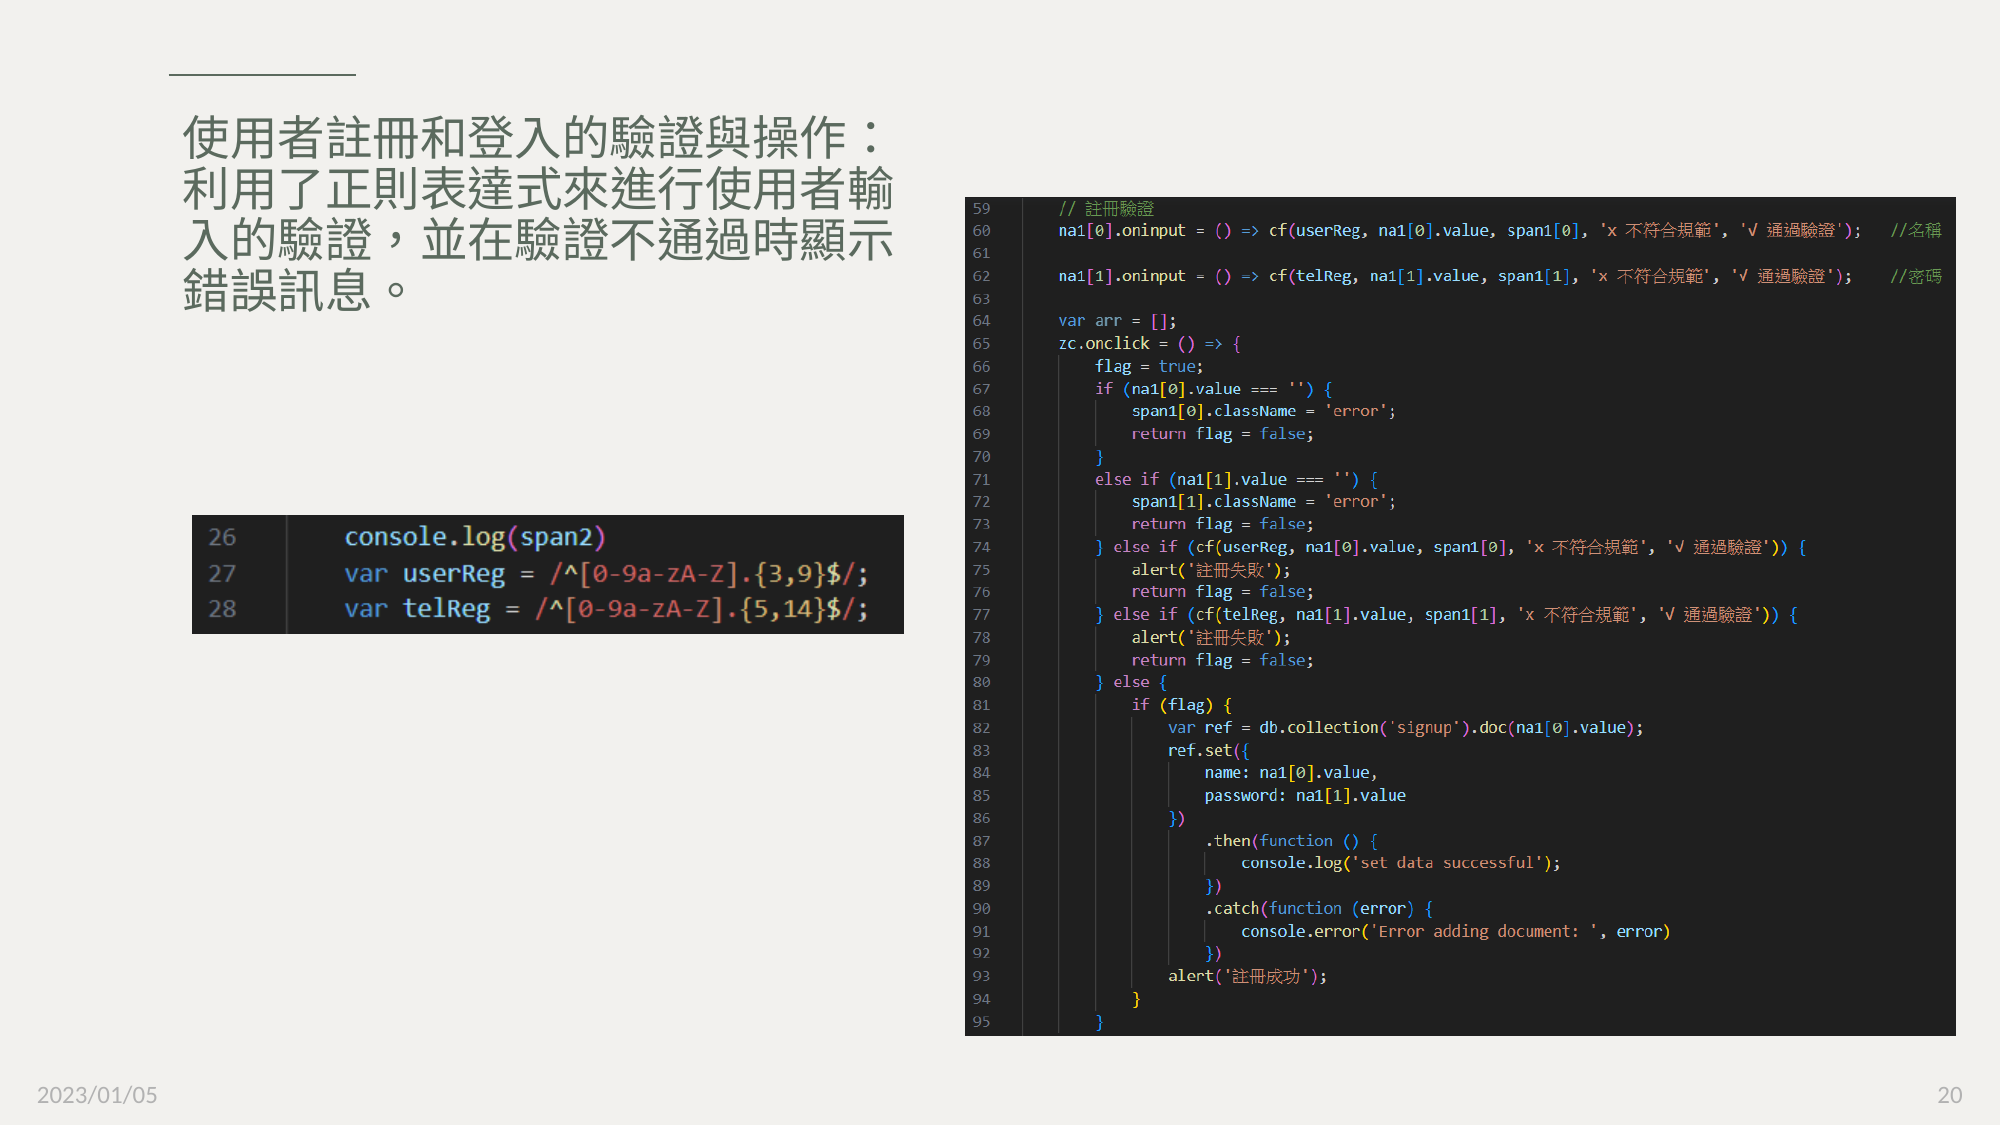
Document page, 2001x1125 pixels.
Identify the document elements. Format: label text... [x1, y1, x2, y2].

picture [192, 515, 904, 634]
slide_number 20 [1897, 1064, 1979, 1124]
picture [965, 197, 1956, 1036]
title 使用者註冊和登入的驗證與操作： 利用了正則表達式來進行使用者輸入的驗證，並在驗證不通過時顯示錯誤訊息。 [167, 107, 943, 371]
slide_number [21, 1064, 472, 1124]
